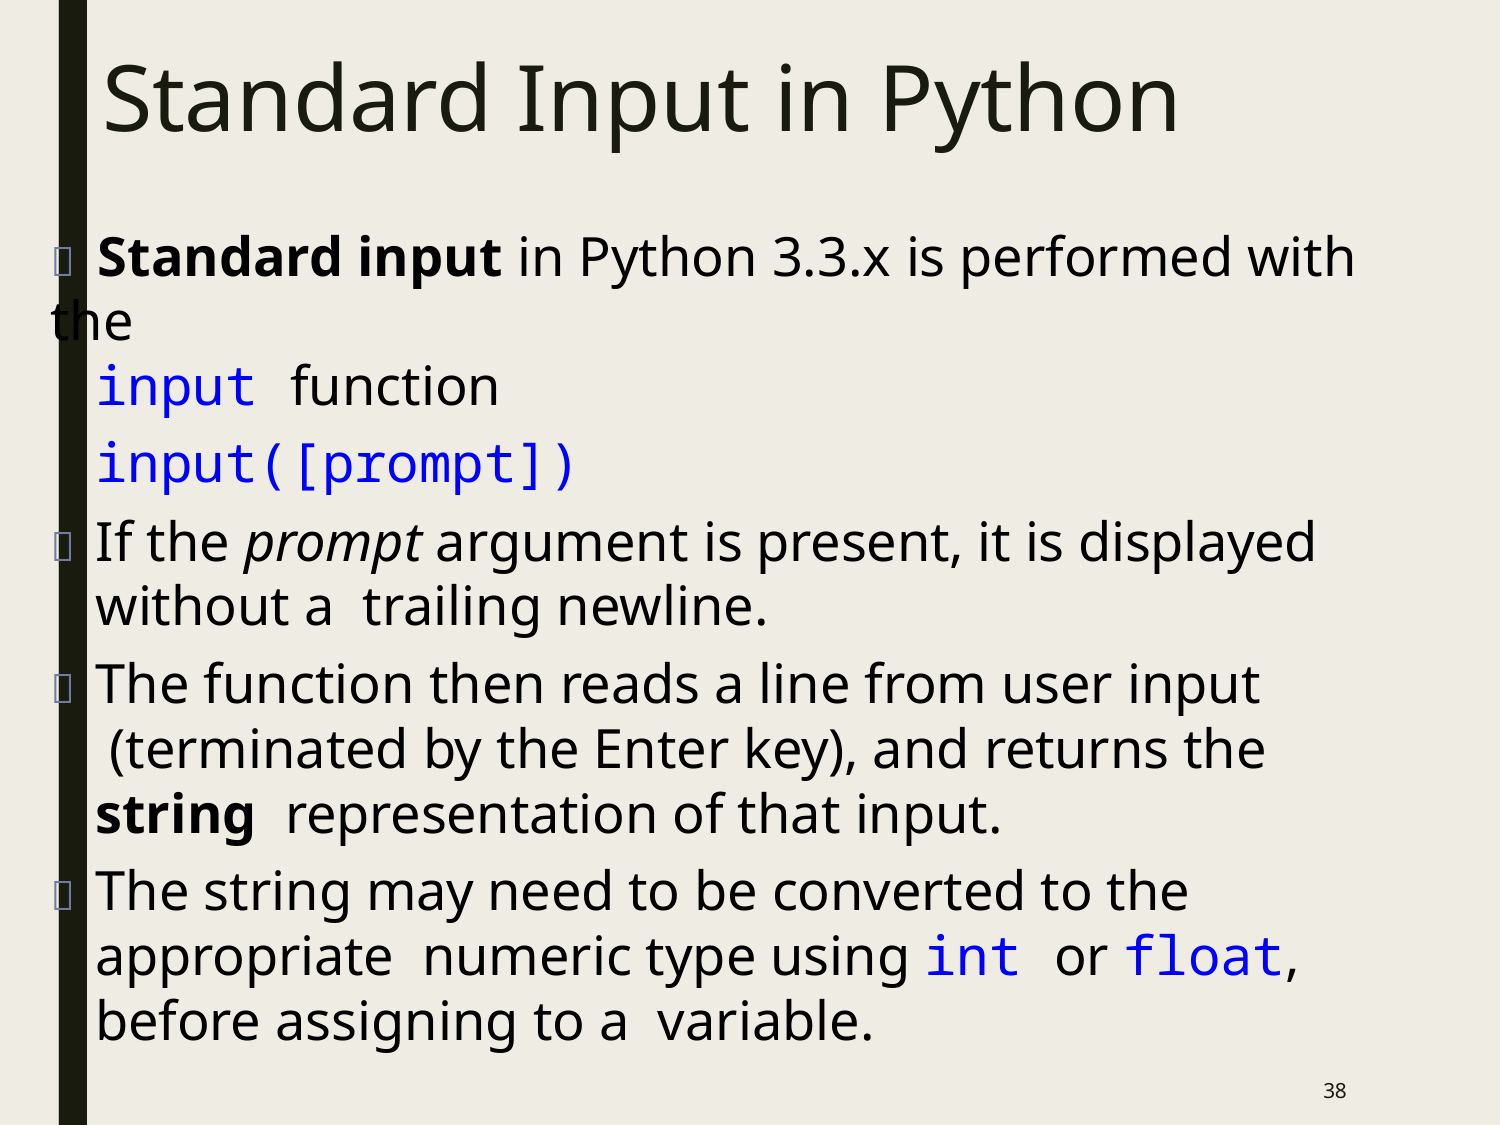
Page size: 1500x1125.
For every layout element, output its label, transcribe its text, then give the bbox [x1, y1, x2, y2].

title Standard Input in Python [99, 37, 1225, 220]
slide_number 37 [1165, 1058, 1362, 1125]
text_box  Standard input in Python 3.3.x is performed with the input function input([prompt])  If the prompt argument is present, it is displayed without a trailing newline.  The function then reads a line from user input (terminated by the Enter key), and returns the string representation of that input.  The string may need to be converted to the appropriate numeric type using int or float, before assigning to a variable. [48, 220, 1362, 1052]
